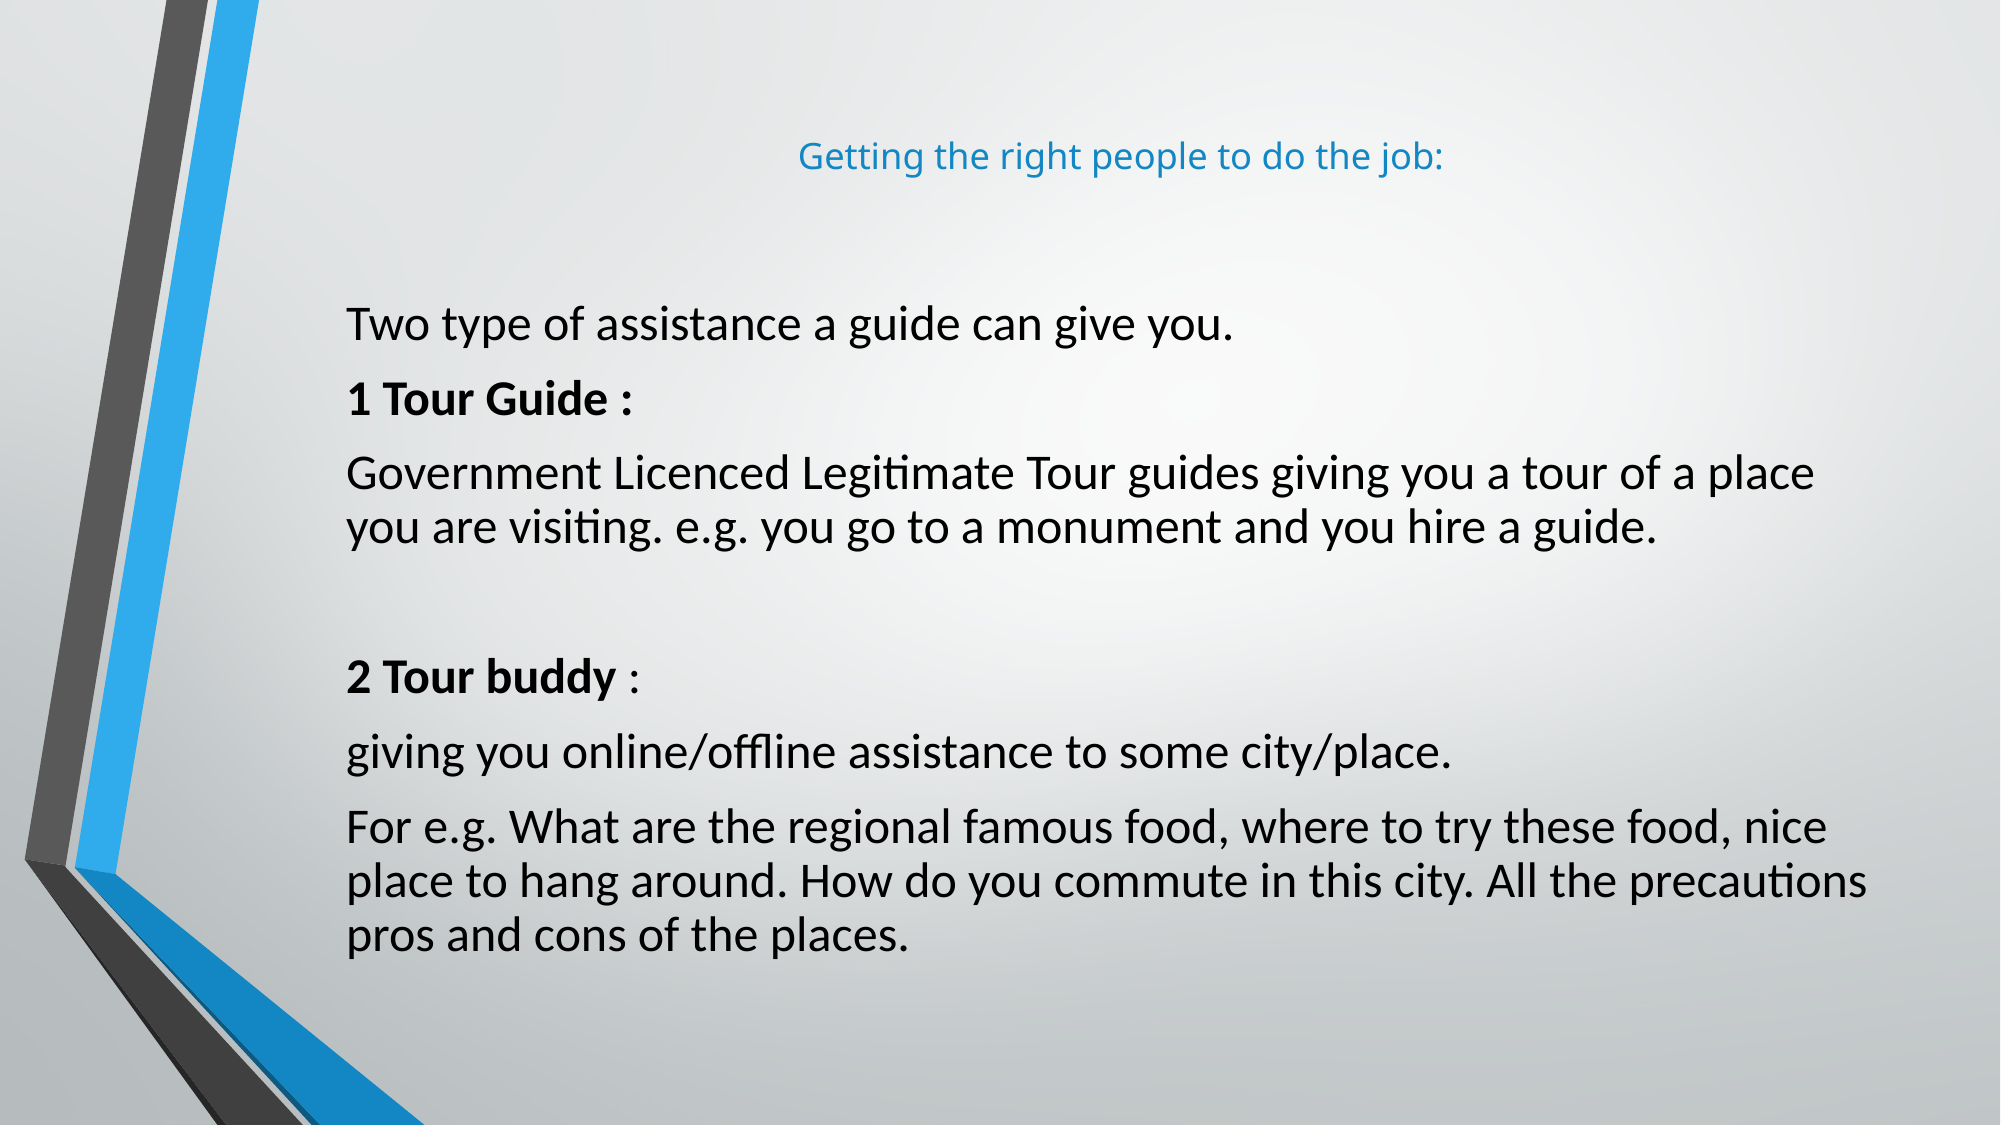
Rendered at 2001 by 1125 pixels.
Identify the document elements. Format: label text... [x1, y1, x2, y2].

text_box Two type of assistance a guide can give you. 1 Tour Guide : Government Licenced Legitimate Tour guides giving you a tour of a place you are visiting. e.g. you go to a monument and you hire a guide. 2 Tour buddy : giving you online/offline assistance to some city/place. For e.g. What are the regional famous food, where to try these food, nice place to hang around. How do you commute in this city. All the precautions pros and cons of the places. [331, 289, 1893, 977]
text_box Getting the right people to do the job: [277, 124, 1966, 229]
